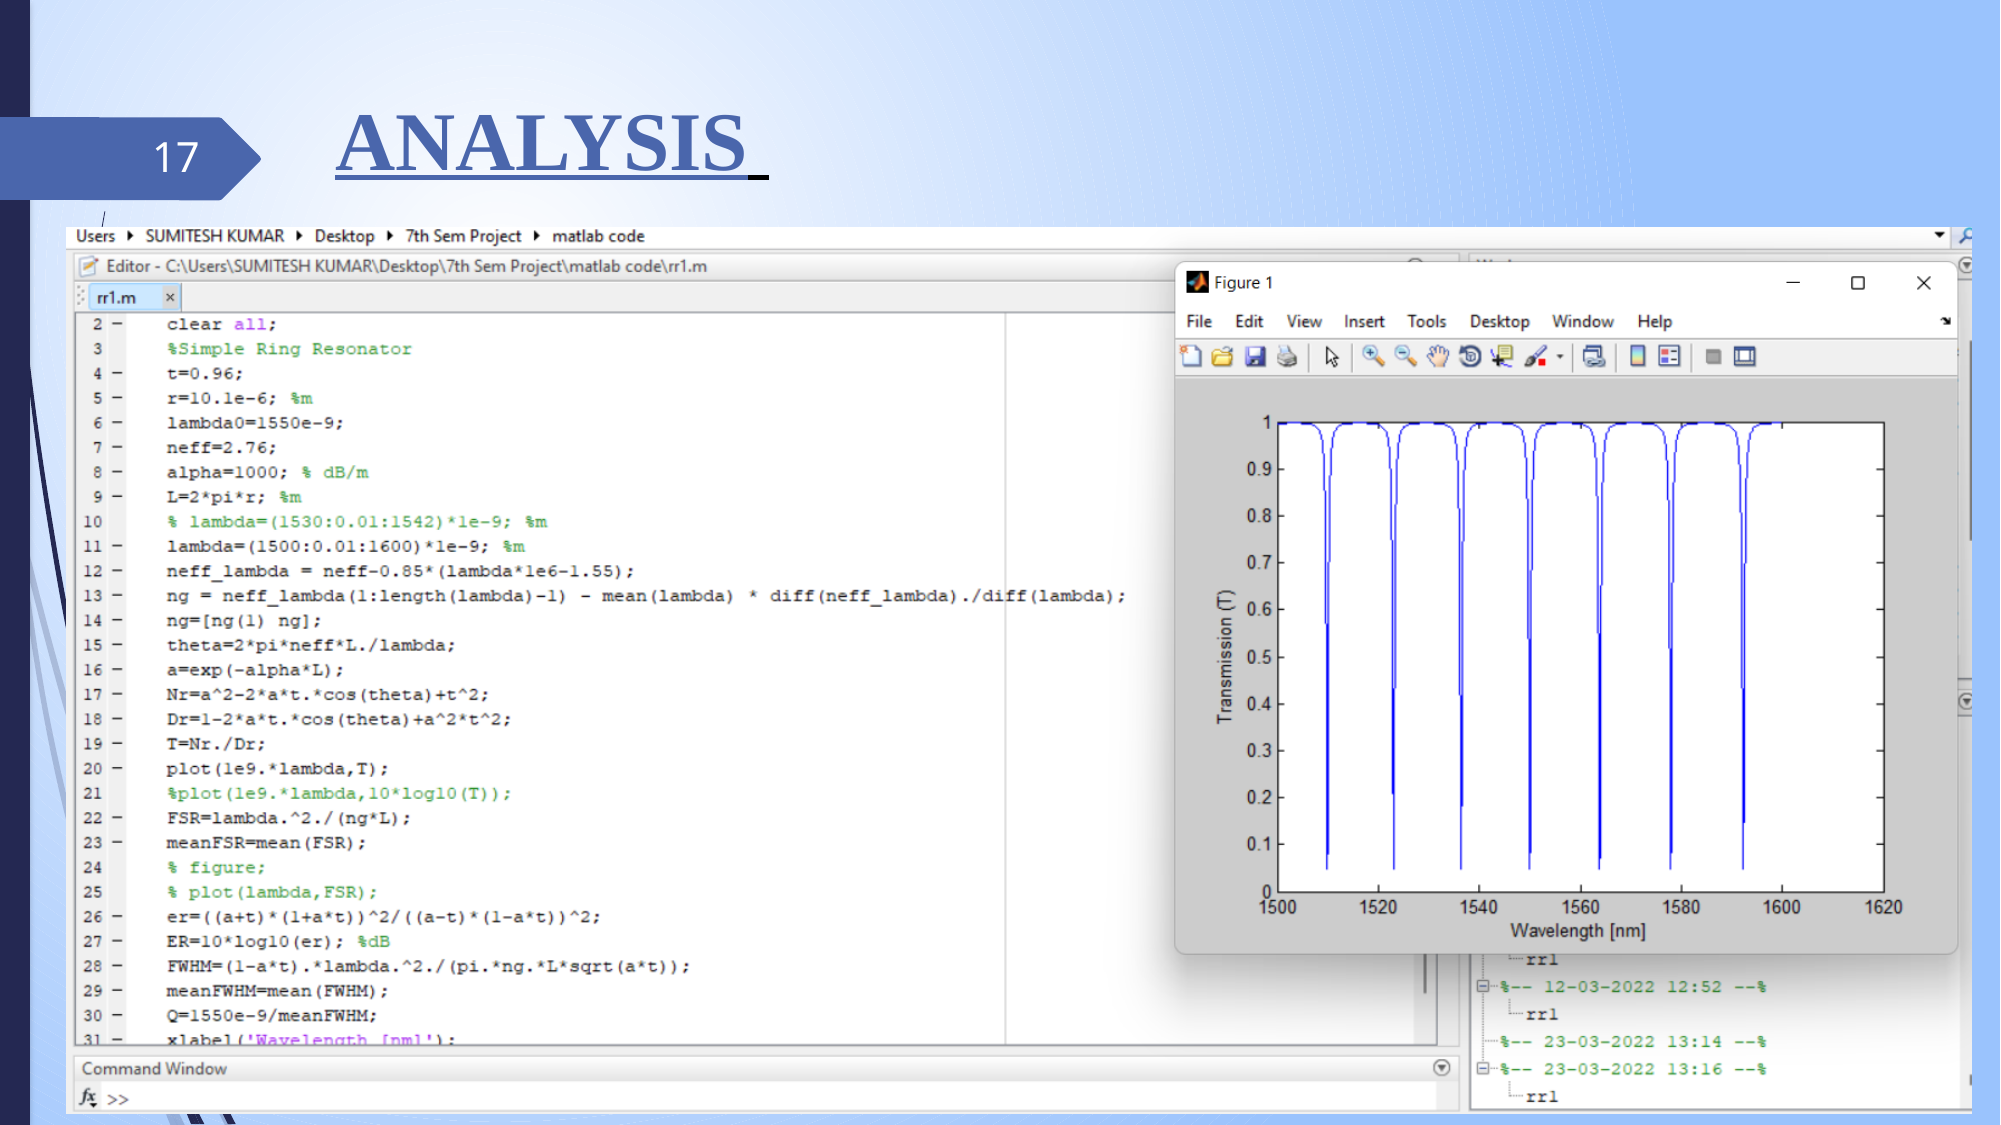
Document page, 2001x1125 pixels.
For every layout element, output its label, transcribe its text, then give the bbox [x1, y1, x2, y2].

picture [66, 227, 1972, 1114]
slide_number 17 [87, 129, 216, 190]
text_box ANALYSIS [177, 0, 928, 195]
